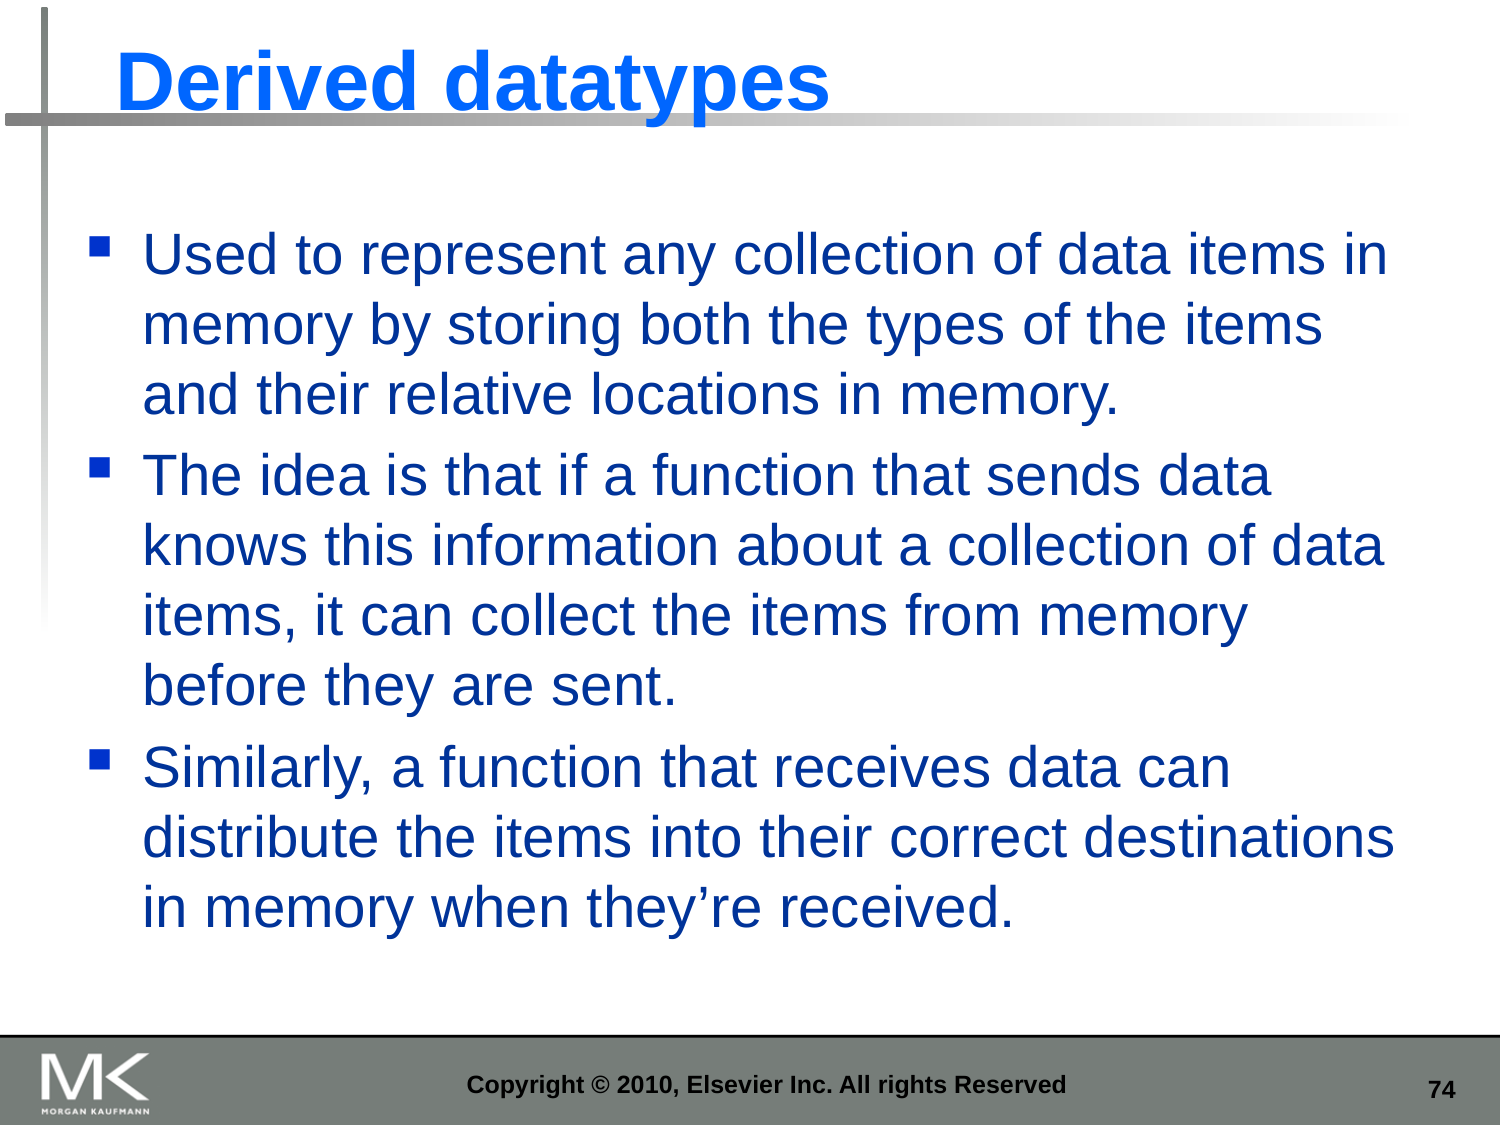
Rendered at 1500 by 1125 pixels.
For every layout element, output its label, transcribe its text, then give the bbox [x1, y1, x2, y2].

picture [29, 1046, 160, 1123]
list Used to represent any collection of data items in memory by storing both the types of the items and their relative locations in memory. The idea is that if a function that sends data knows this information about a collection of data items, it can collect the items from memory before they are sent. Similarly, a function that receives data can distribute the items into their correct destinations in memory when they’re received. [71, 208, 1429, 1047]
title Derived datatypes [100, 19, 1459, 135]
footer Copyright © 2010, Elsevier Inc. All rights Reserved [170, 1046, 1365, 1106]
